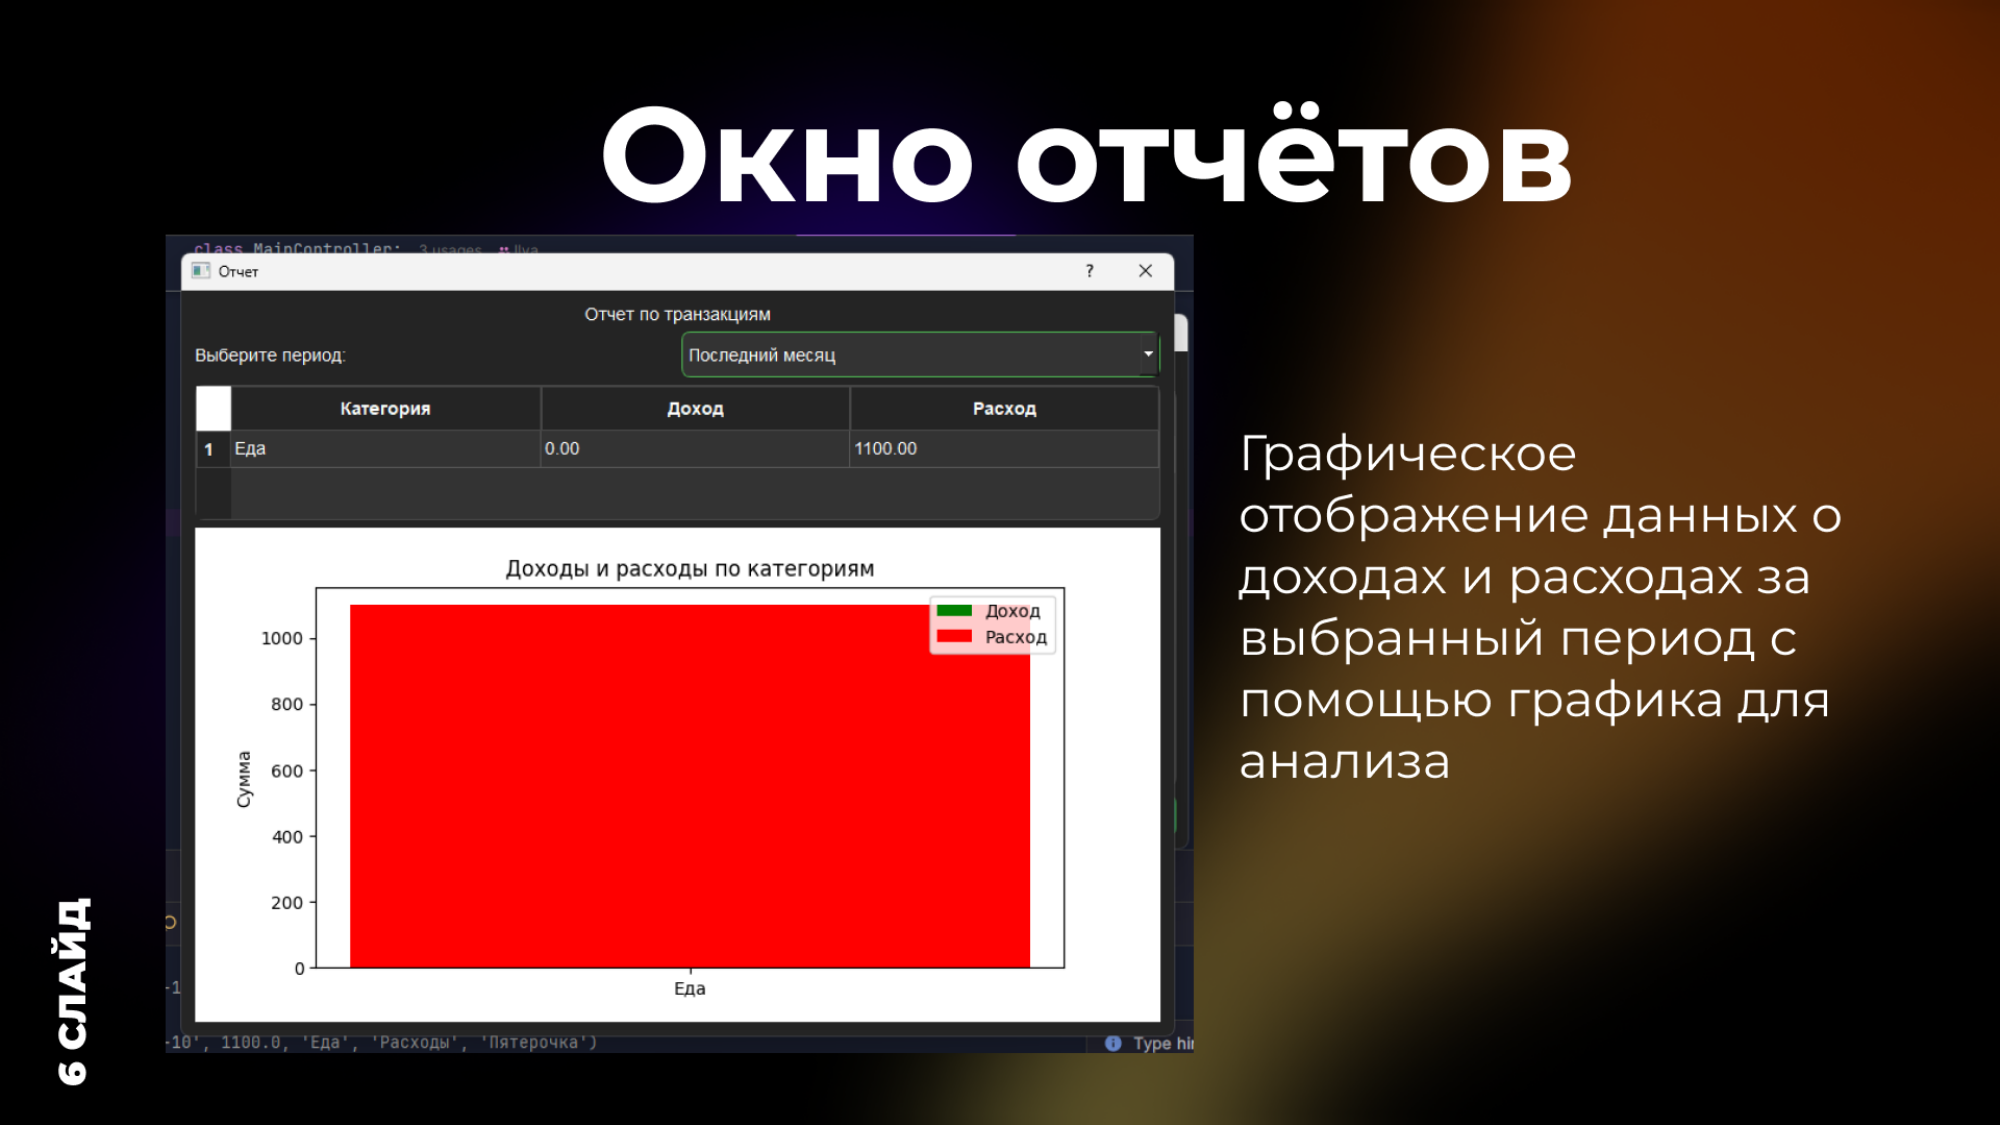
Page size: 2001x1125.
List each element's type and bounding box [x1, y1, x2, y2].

list [0, 0, 2000, 1125]
